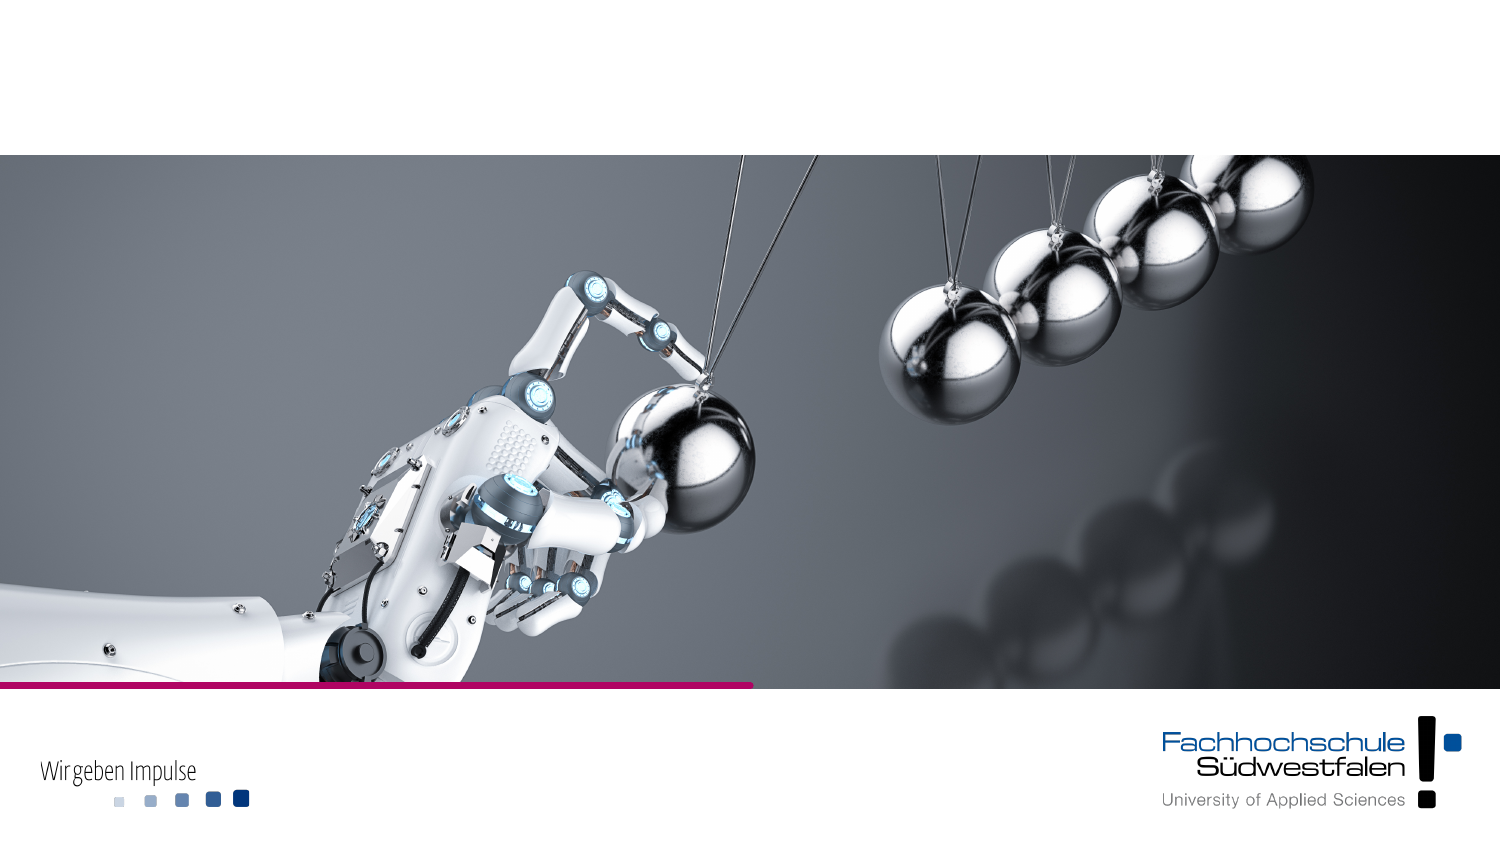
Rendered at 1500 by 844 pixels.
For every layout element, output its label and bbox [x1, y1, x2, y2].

picture [0, 155, 1500, 689]
